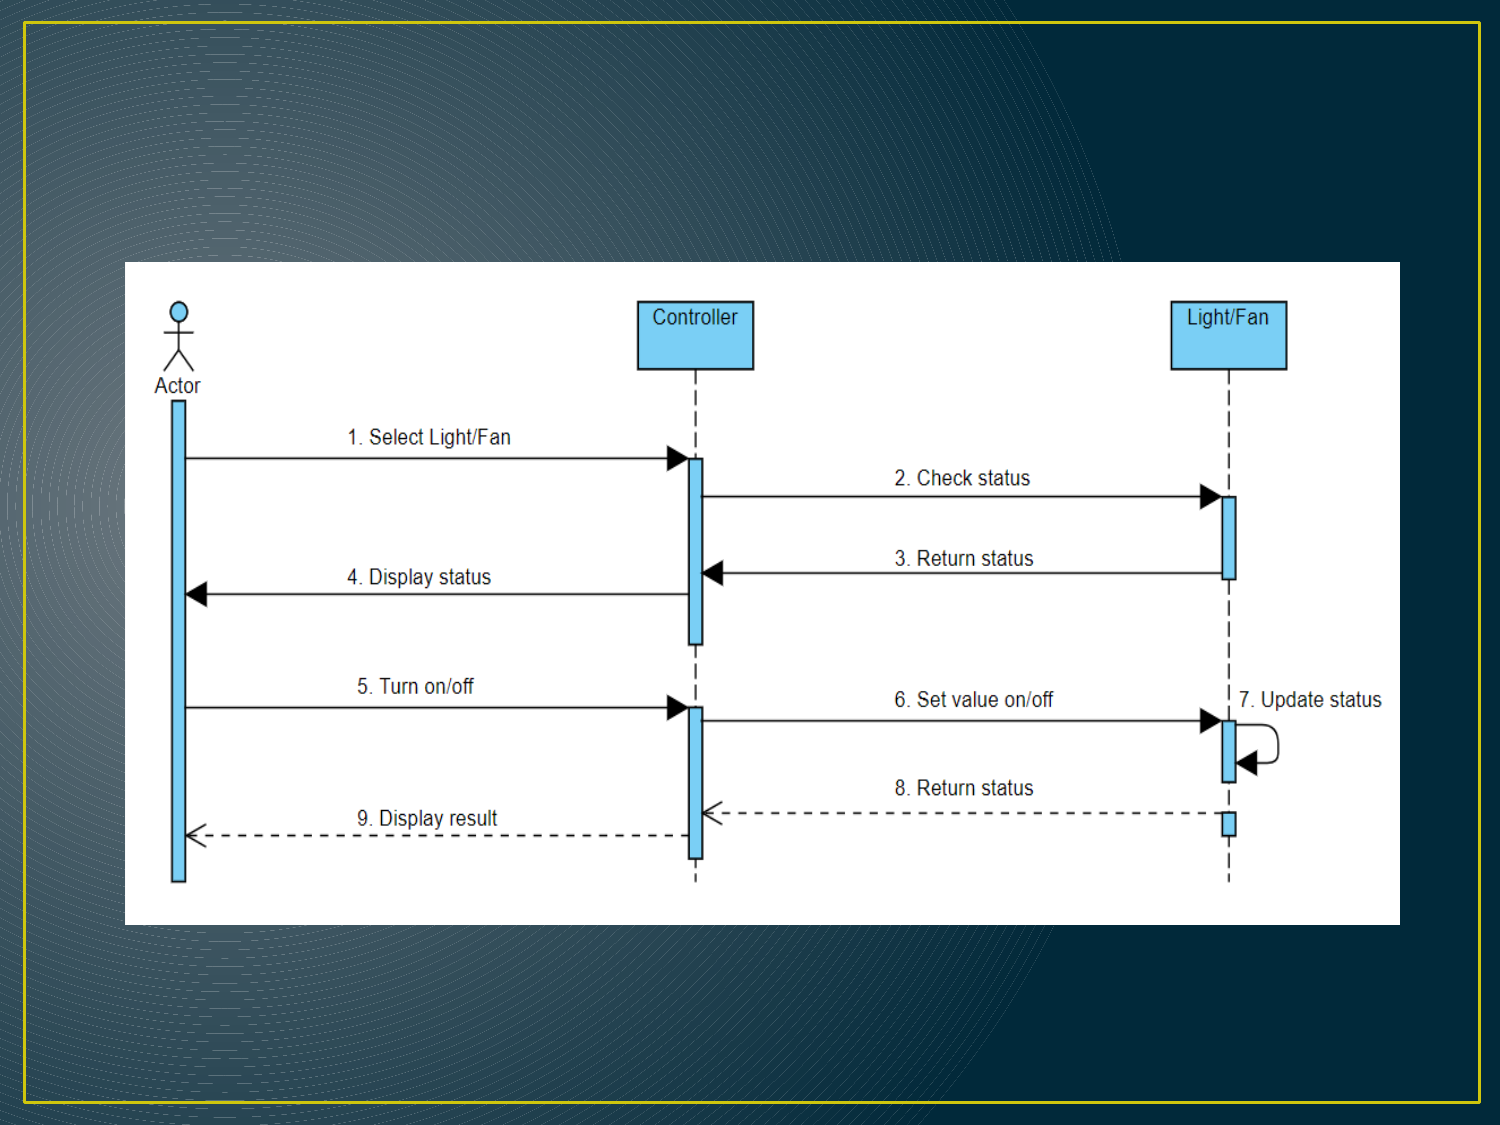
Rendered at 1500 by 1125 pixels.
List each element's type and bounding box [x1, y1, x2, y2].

picture [1010, 931, 1022, 939]
picture [124, 256, 1399, 926]
